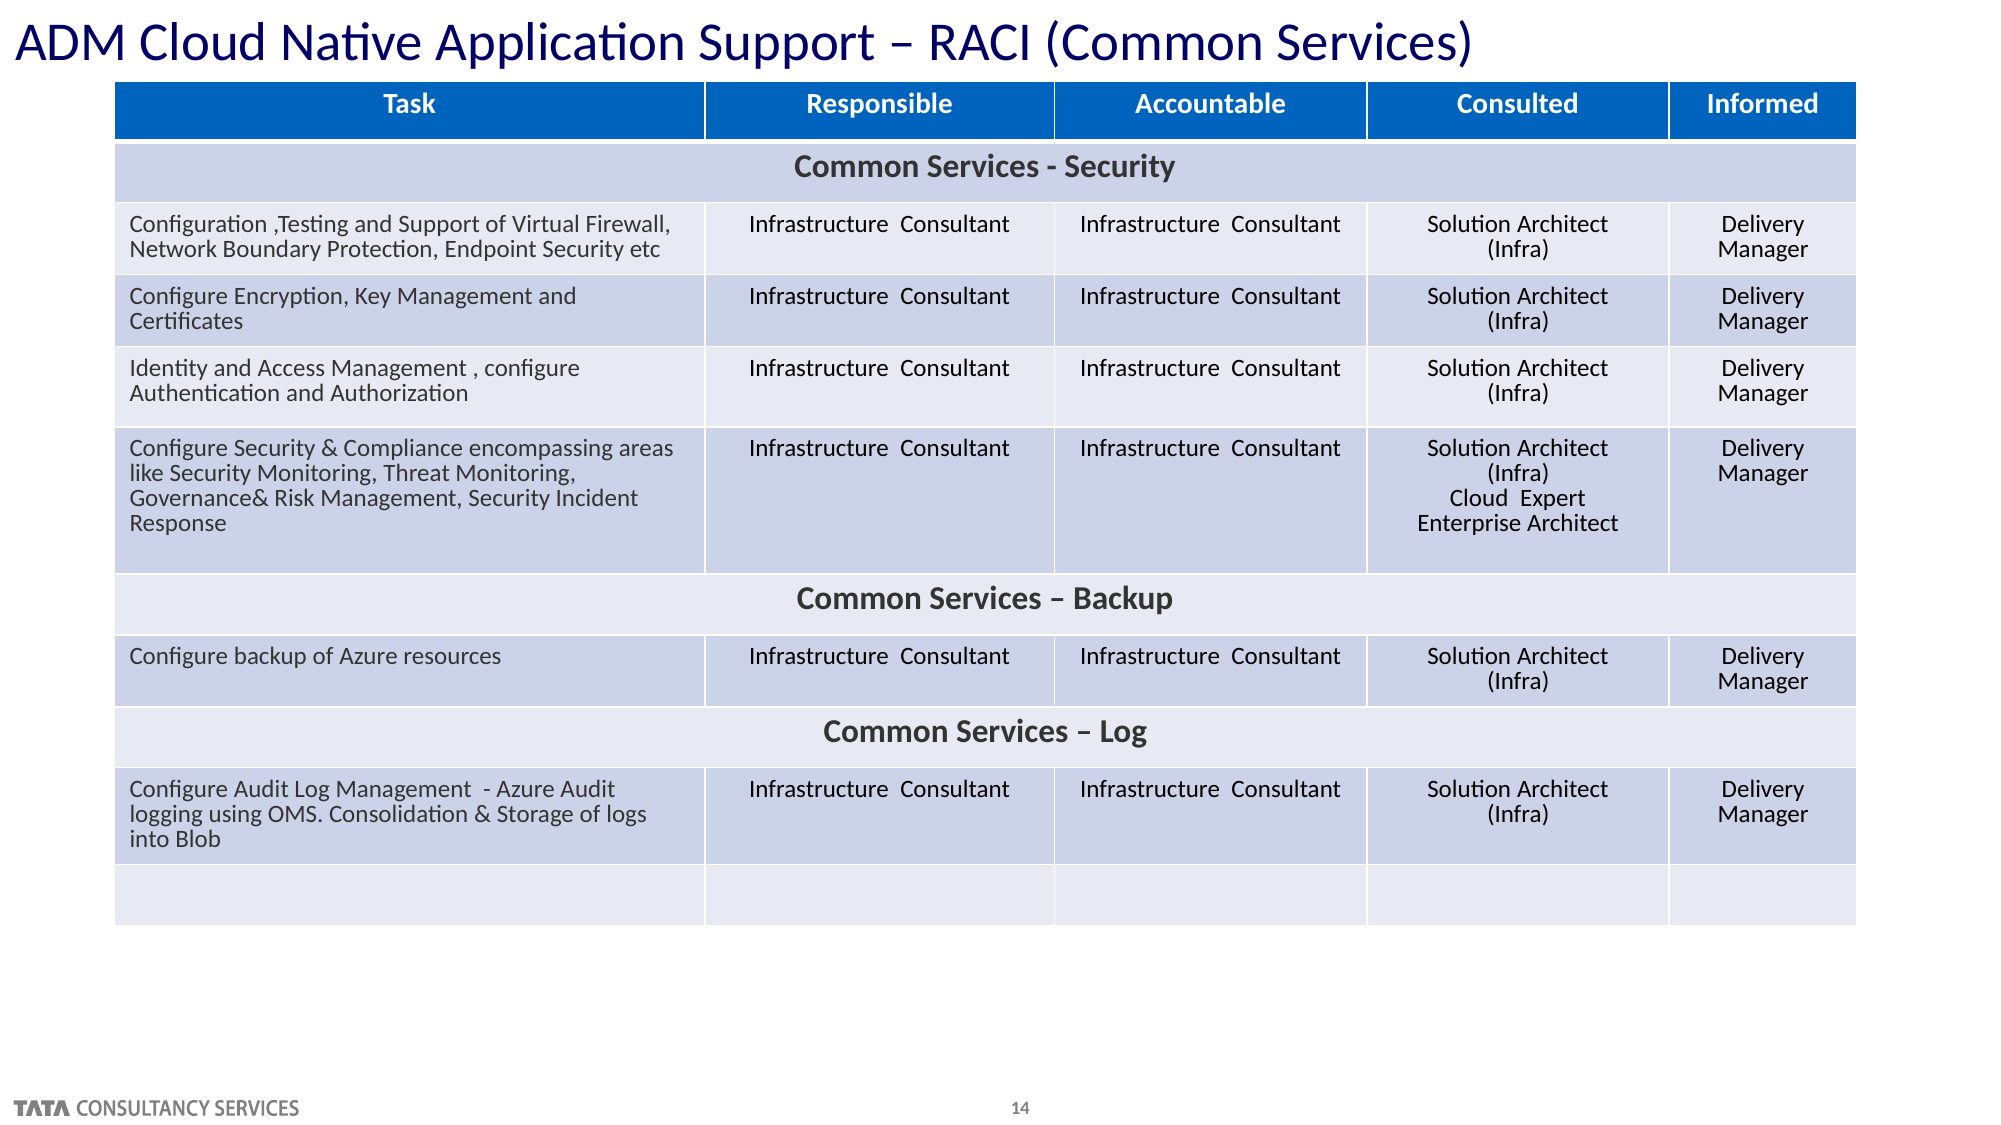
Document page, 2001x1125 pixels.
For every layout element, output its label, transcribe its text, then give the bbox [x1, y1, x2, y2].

table_cell Configure backup of Azure resources [115, 636, 704, 706]
table_cell Delivery Manager [1670, 768, 1856, 864]
table_header Task [115, 82, 704, 139]
table_cell Common Services – Log [115, 708, 1856, 767]
table_cell Infrastructure Consultant [706, 347, 1054, 426]
table_cell Infrastructure Consultant [1055, 347, 1366, 426]
table_cell Identity and Access Management , configure Authentication and Authorization [115, 347, 704, 426]
table_cell Delivery Manager [1670, 347, 1856, 426]
table_header Accountable [1055, 82, 1366, 139]
table_cell Infrastructure Consultant [1055, 275, 1366, 346]
table_cell [706, 865, 1054, 925]
table_cell Infrastructure Consultant [706, 768, 1054, 864]
table_cell Solution Architect (Infra) [1368, 768, 1668, 864]
table_header Responsible [706, 82, 1054, 139]
table_cell Common Services – Backup [115, 575, 1856, 634]
table_cell Delivery Manager [1670, 636, 1856, 706]
table_cell Delivery Manager [1670, 428, 1856, 573]
table_header Consulted [1368, 82, 1668, 139]
table_cell Configure Security & Compliance encompassing areas like Security Monitoring, Threat Monitoring, Governance& Risk Management, Security Incident Response [115, 428, 704, 573]
table_cell [1368, 865, 1668, 925]
table_cell Infrastructure Consultant [706, 428, 1054, 573]
table_cell Configure Audit Log Management - Azure Audit logging using OMS. Consolidation & Storage of logs into Blob [115, 768, 704, 864]
table_header Informed [1670, 82, 1856, 139]
table_cell [1670, 865, 1856, 925]
table_cell Solution Architect (Infra) [1368, 636, 1668, 706]
title ADM Cloud Native Application Support – RACI (Common Services) [0, 0, 2000, 78]
table_cell Infrastructure Consultant [706, 203, 1054, 274]
table_cell Configure Encryption, Key Management and Certificates [115, 275, 704, 346]
table_cell Infrastructure Consultant [706, 275, 1054, 346]
table_cell Solution Architect (Infra) [1368, 203, 1668, 274]
table_cell Delivery Manager [1670, 203, 1856, 274]
table_cell Infrastructure Consultant [1055, 428, 1366, 573]
table_cell Infrastructure Consultant [1055, 203, 1366, 274]
table_cell [115, 865, 704, 925]
table_cell Solution Architect (Infra) [1368, 275, 1668, 346]
table_cell Infrastructure Consultant [706, 636, 1054, 706]
table_cell Infrastructure Consultant [1055, 768, 1366, 864]
table_cell Solution Architect (Infra) [1368, 347, 1668, 426]
table_cell Configuration ,Testing and Support of Virtual Firewall, Network Boundary Protection, Endpoint Security etc [115, 203, 704, 274]
table_cell Infrastructure Consultant [1055, 636, 1366, 706]
table_cell [1055, 865, 1366, 925]
table_cell Common Services - Security [115, 144, 1856, 202]
table_cell Solution Architect (Infra) Cloud Expert Enterprise Architect [1368, 428, 1668, 573]
table_cell Delivery Manager [1670, 275, 1856, 346]
